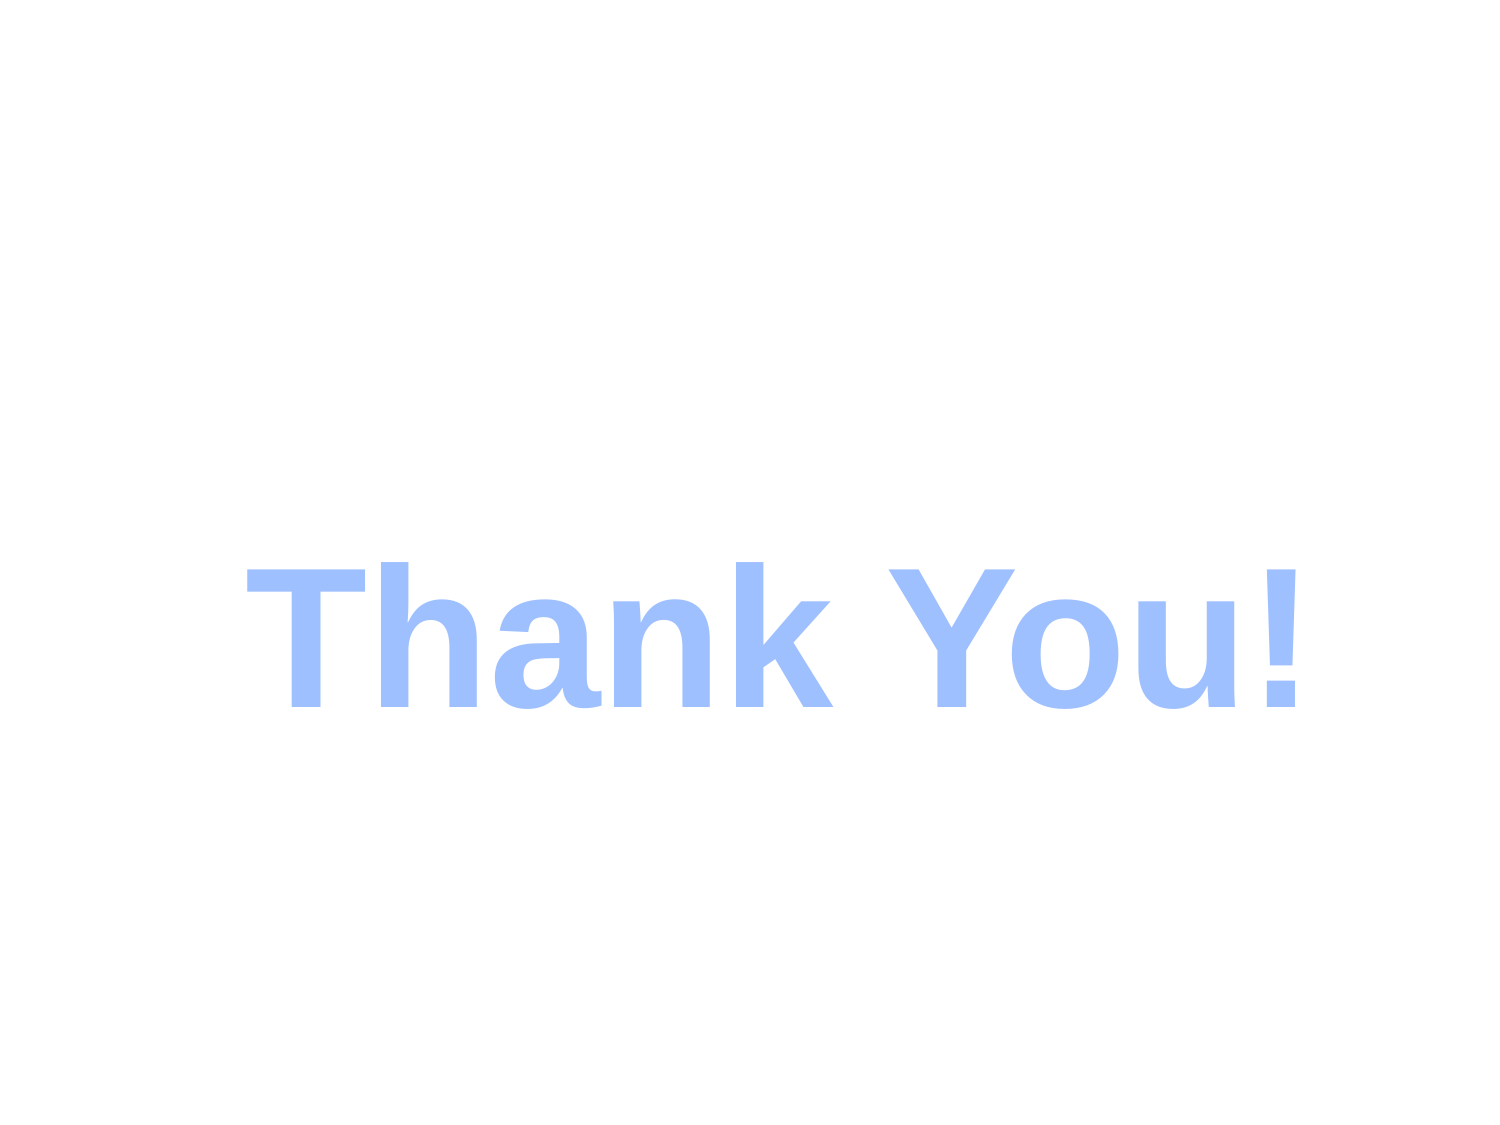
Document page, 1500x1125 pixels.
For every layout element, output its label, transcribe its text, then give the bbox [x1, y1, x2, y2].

text_box Thank You! [229, 499, 1331, 755]
